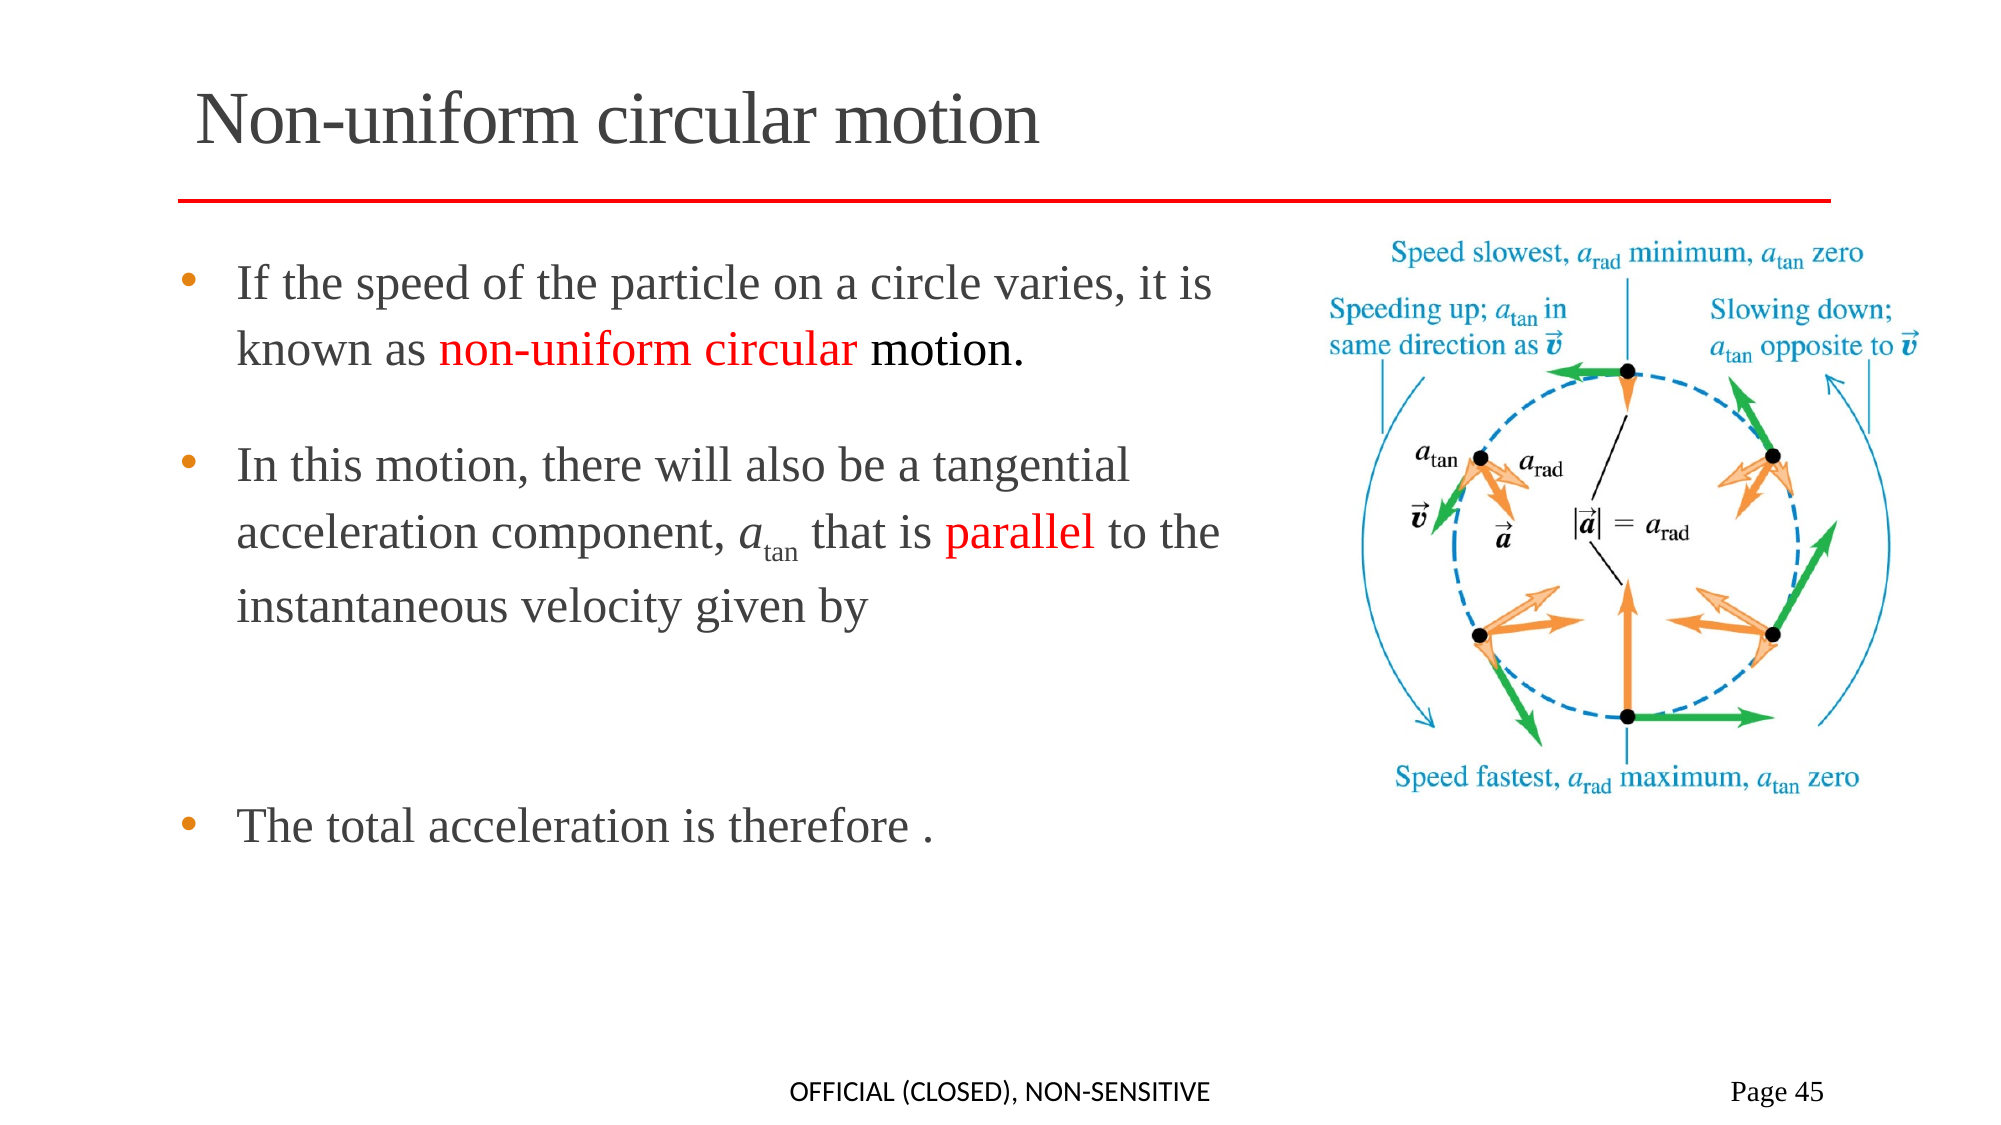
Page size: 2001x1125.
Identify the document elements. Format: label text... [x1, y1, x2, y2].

footer Official (Closed), Non-sensitive [604, 1059, 1396, 1120]
picture [1324, 235, 1924, 801]
title Non-uniform circular motion [180, 47, 1830, 195]
slide_number Page 45 [1624, 1059, 1840, 1120]
